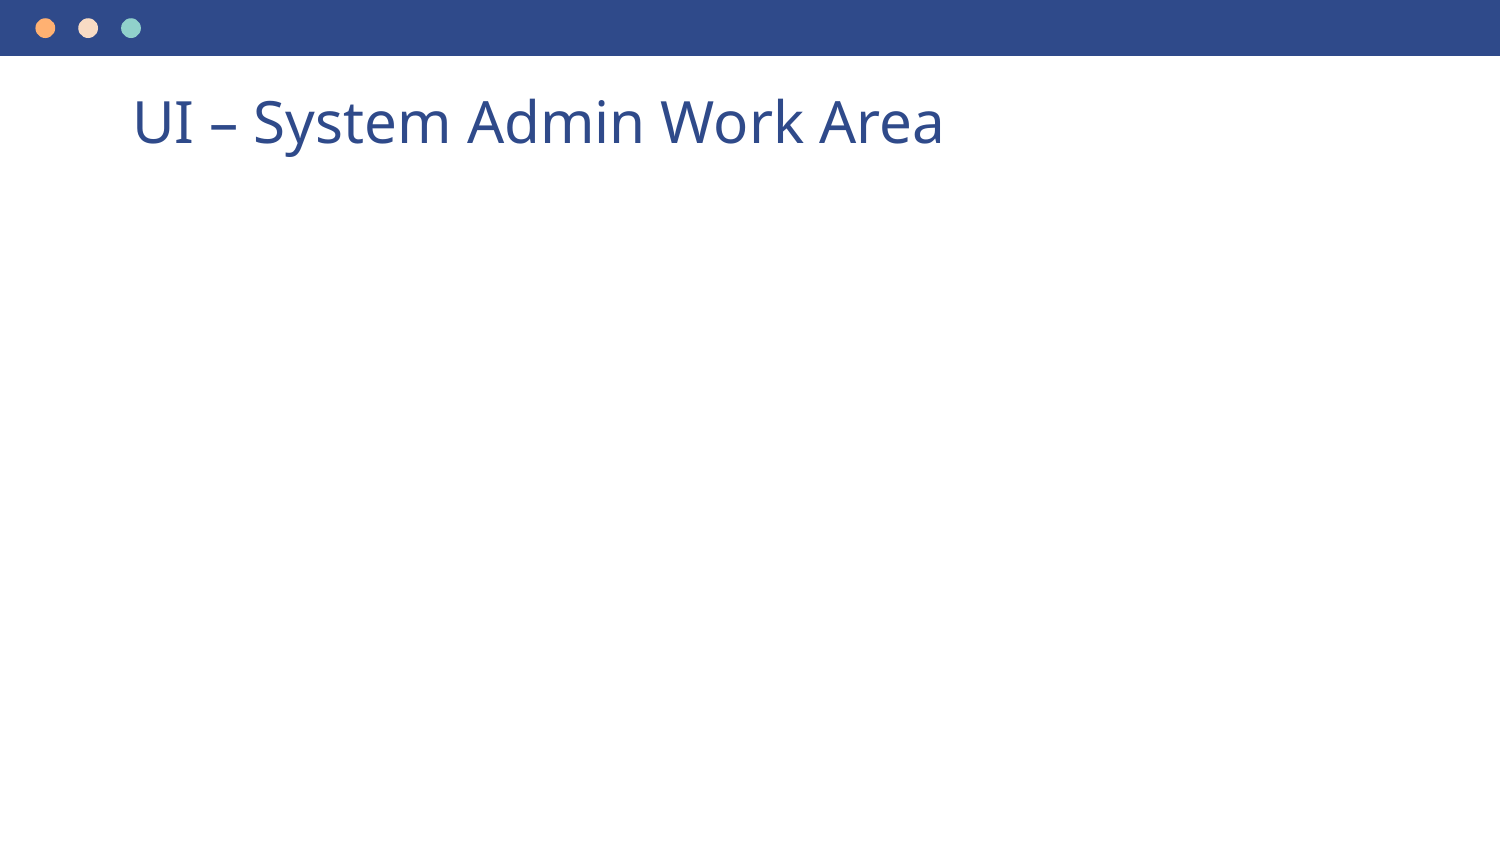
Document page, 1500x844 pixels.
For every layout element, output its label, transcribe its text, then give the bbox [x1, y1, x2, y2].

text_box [0, 0, 1500, 57]
title UI – System Admin Work Area [117, 70, 1383, 148]
